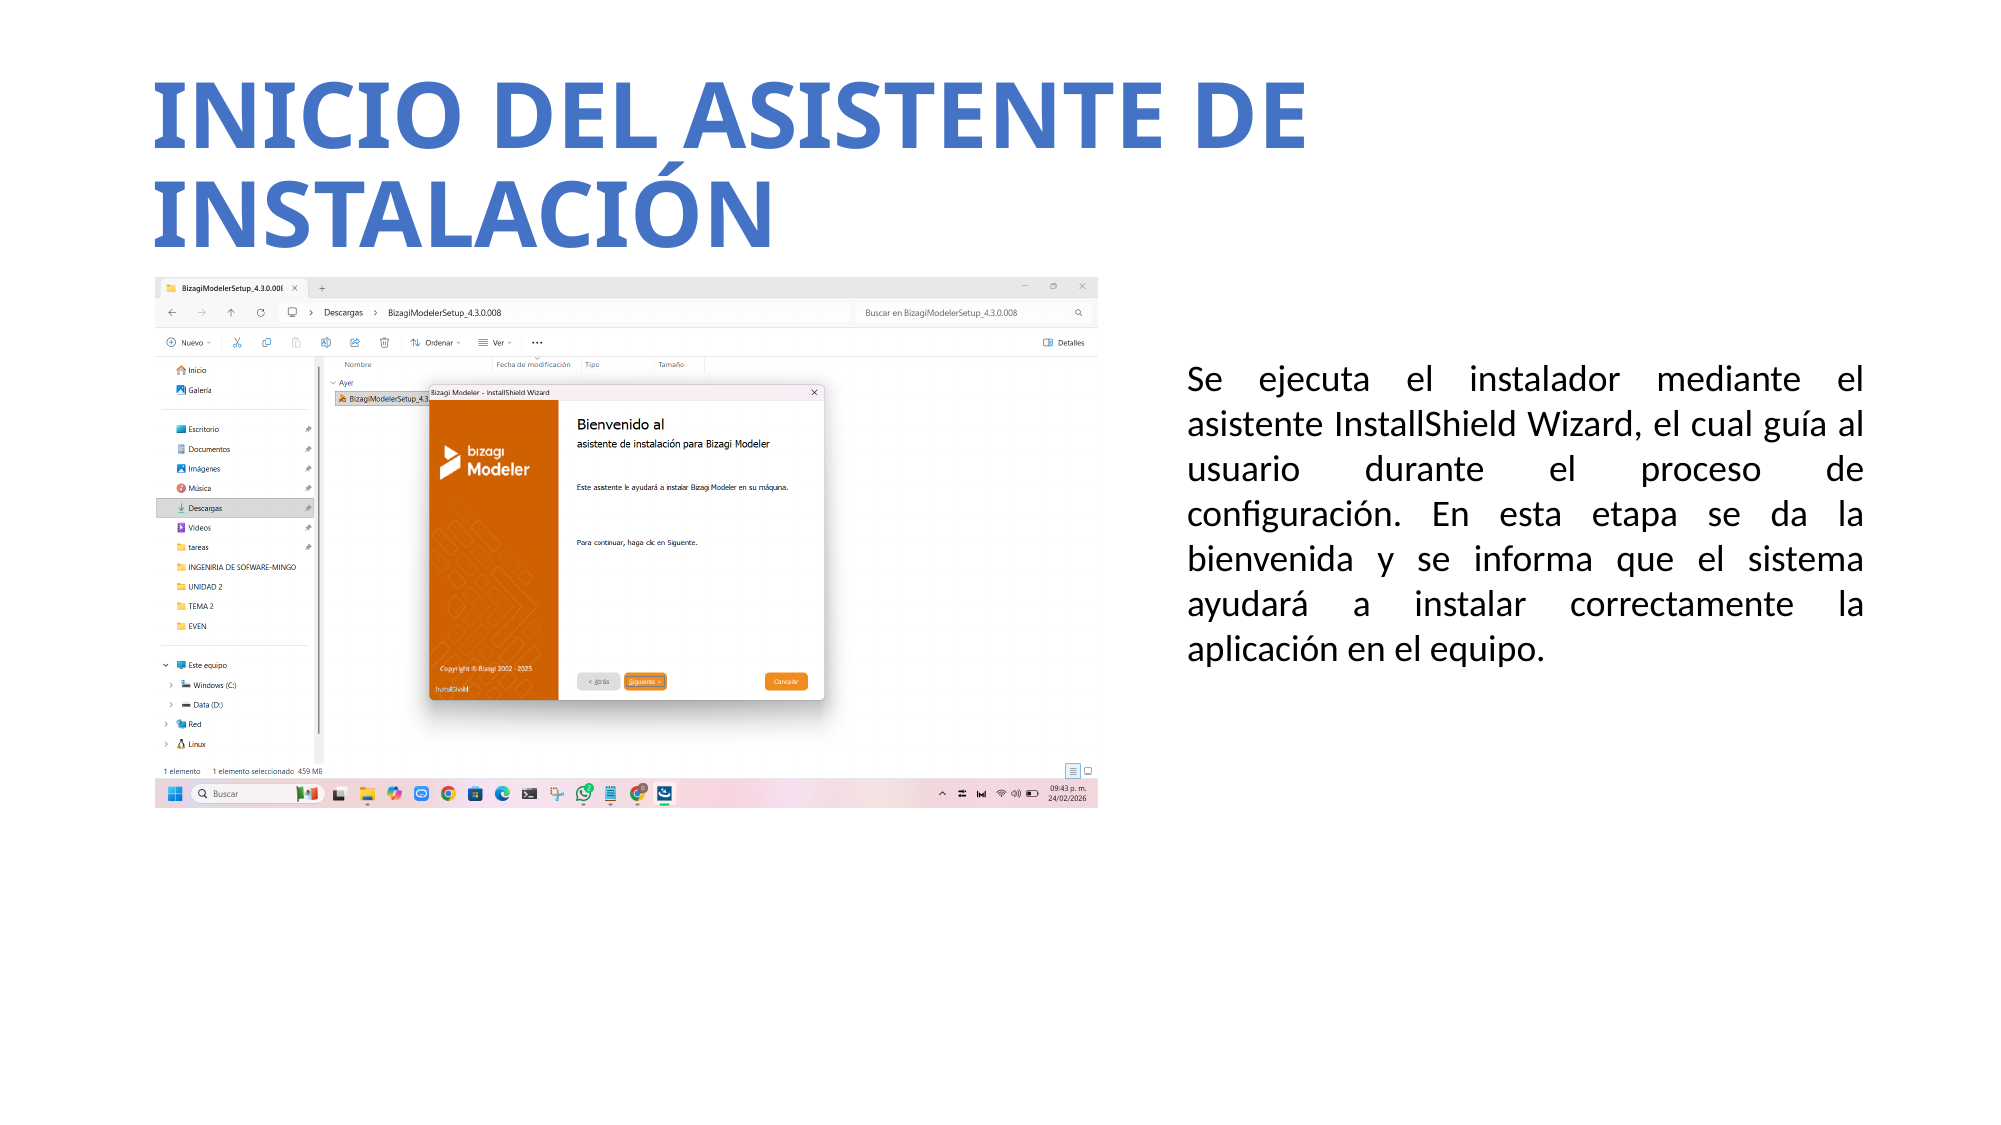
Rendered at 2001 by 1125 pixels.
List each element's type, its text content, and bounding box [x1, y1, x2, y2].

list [155, 277, 1098, 808]
text_box Se ejecuta el instalador mediante el asistente InstallShield Wizard, el cual guía al usuario durante el proceso de configuración. En esta etapa se da la bienvenida y se informa que el sistema ayudará a instalar correctamente la aplicación en el equipo. [1172, 346, 1880, 676]
title INICIO DEL ASISTENTE DE INSTALACIÓN [137, 59, 1863, 278]
